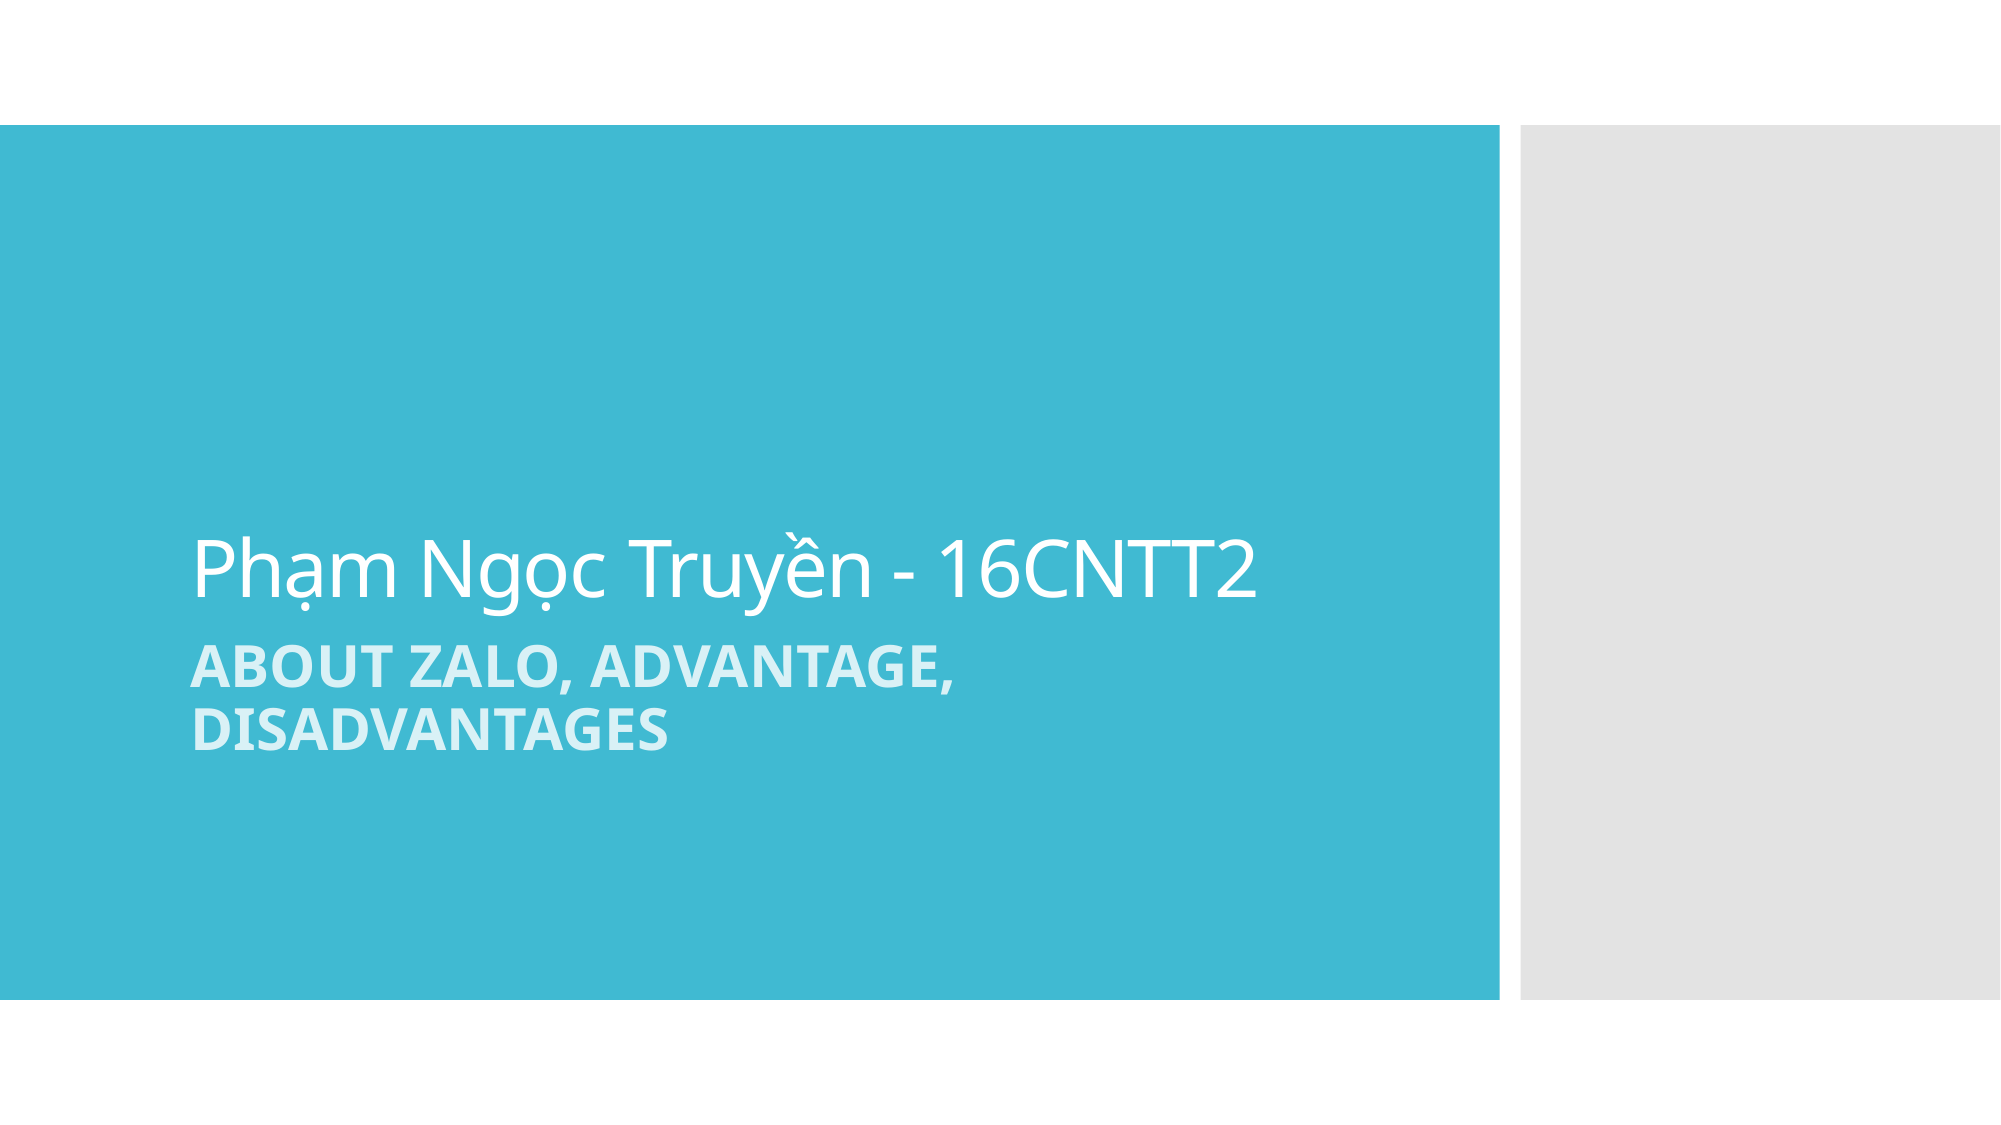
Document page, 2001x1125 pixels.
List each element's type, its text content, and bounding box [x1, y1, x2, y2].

title Phạm Ngọc Truyền - 16CNTT2 [175, 502, 1376, 623]
subtitle ABOUT ZALO, ADVANTAGE, DISADVANTAGES [175, 629, 1376, 780]
